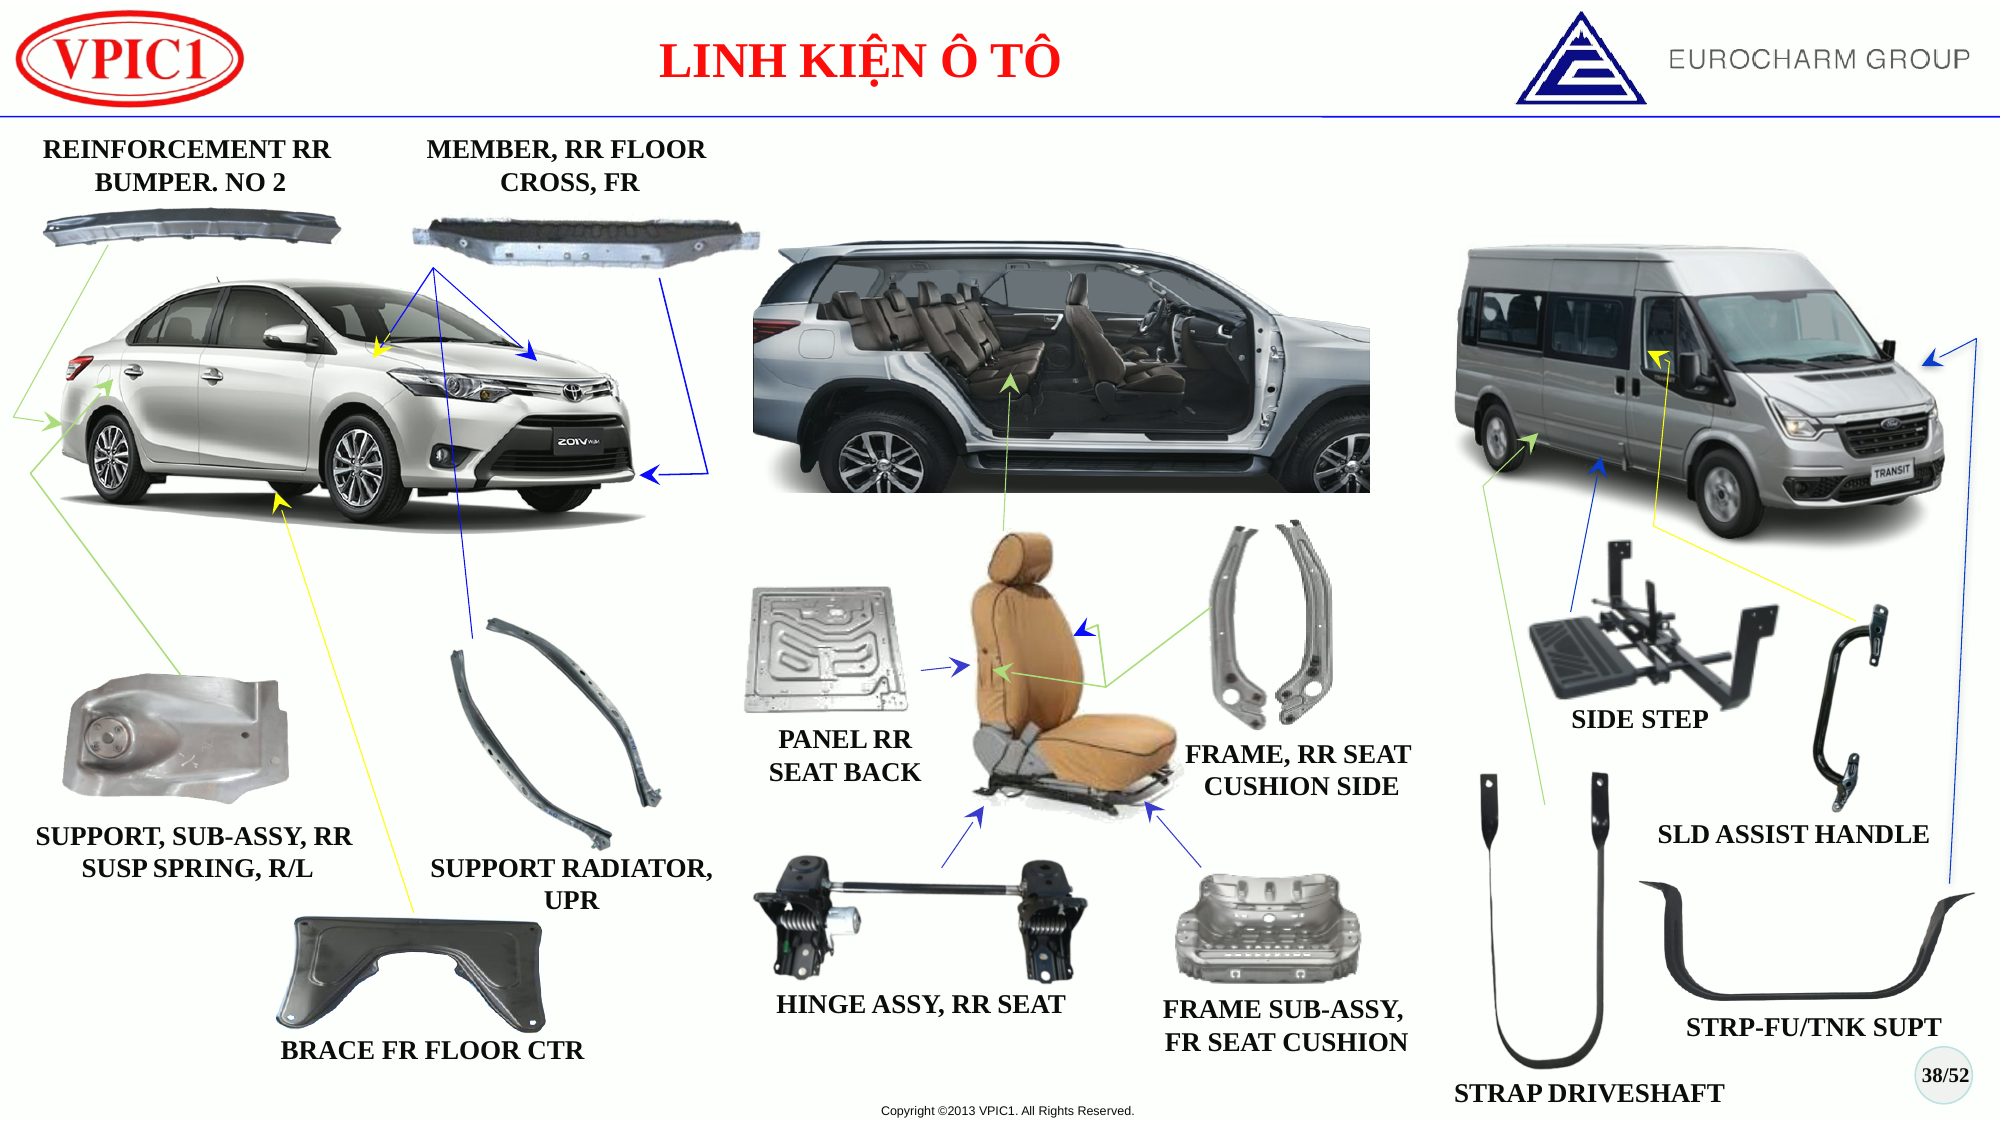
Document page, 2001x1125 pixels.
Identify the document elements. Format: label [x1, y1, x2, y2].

text_box [1903, 1046, 1989, 1105]
text_box [7, 122, 1981, 1116]
text_box [0, 3, 2000, 1122]
